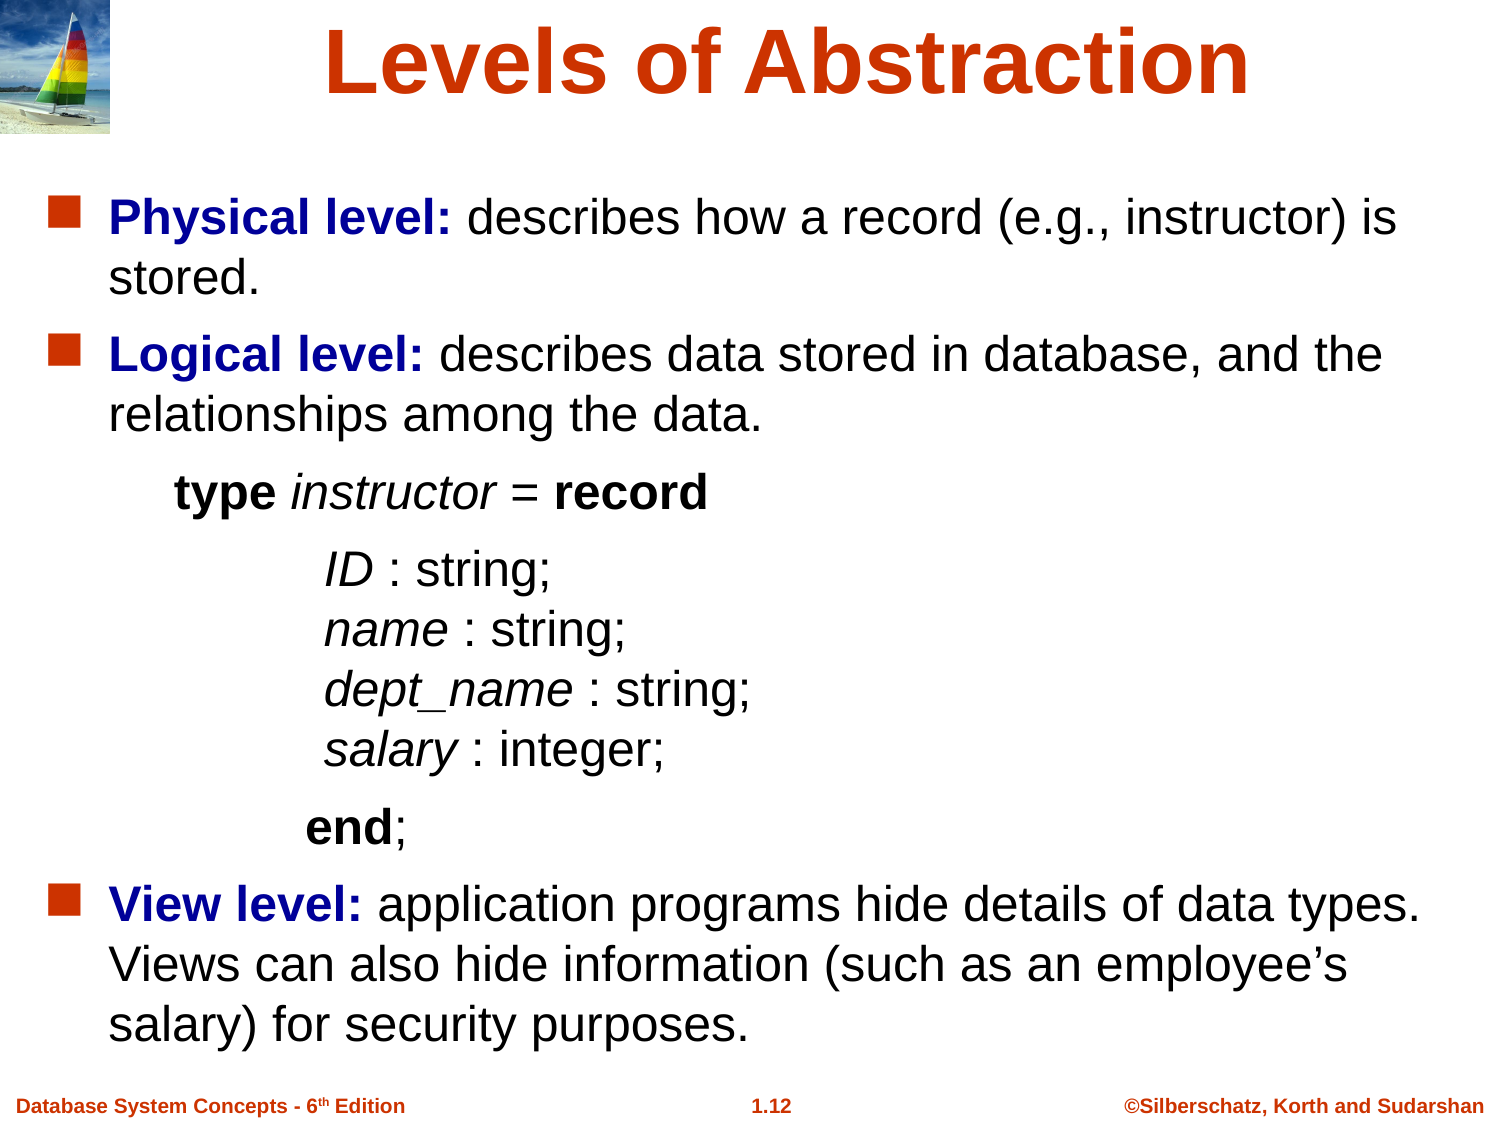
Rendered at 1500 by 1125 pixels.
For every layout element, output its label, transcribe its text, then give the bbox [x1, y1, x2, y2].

list Physical level: describes how a record (e.g., instructor) is stored. Logical level: describes data stored in database, and the relationships among the data. type instructor = record ID : string; name : string; dept_name : string; salary : integer; end; View level: application programs hide details of data types. Views can also hide information (such as an employee’s salary) for security purposes. [36, 176, 1473, 1079]
title Levels of Abstraction [125, 18, 1452, 120]
picture [0, 0, 110, 134]
